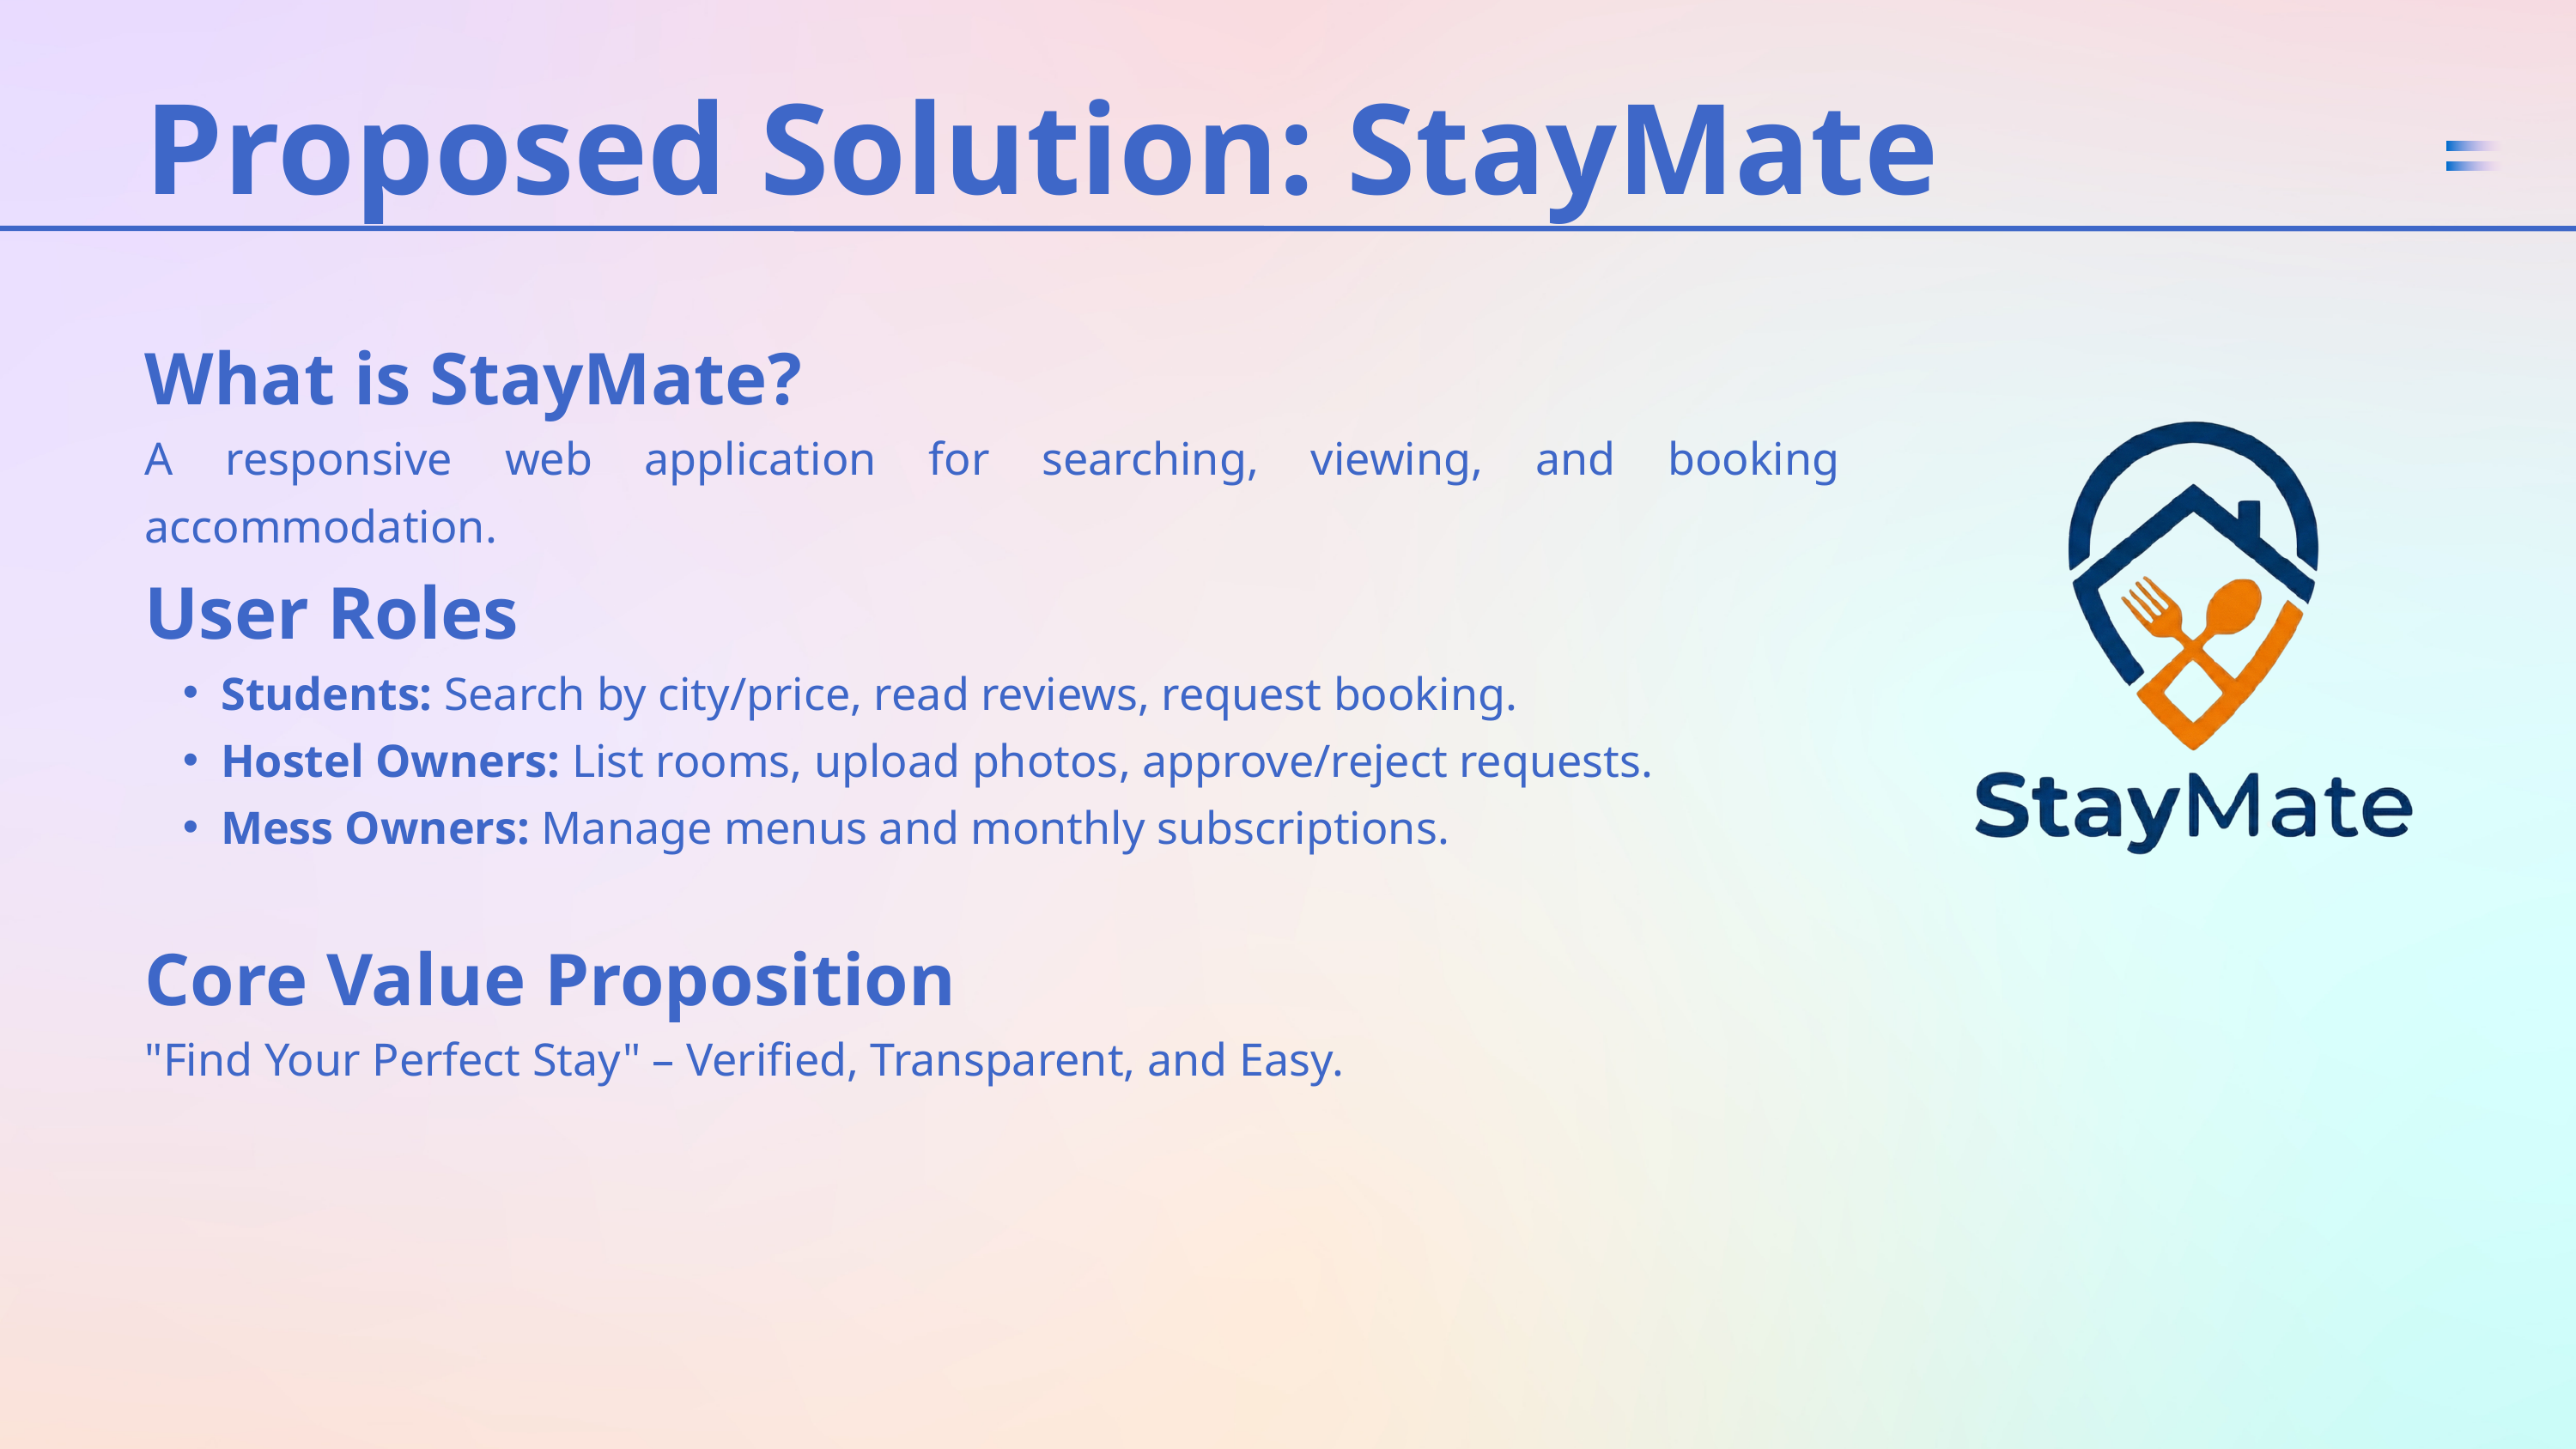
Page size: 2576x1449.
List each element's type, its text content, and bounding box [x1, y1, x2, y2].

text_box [1883, 331, 2503, 951]
text_box Students: Search by city/price, read reviews, request booking. Hostel Owners: List rooms, upload photos, approve/reject requests. Mess Owners: Manage menus and monthly subscriptions. [144, 652, 1841, 920]
text_box [0, 0, 2576, 228]
text_box Core Value Proposition [144, 929, 1027, 1017]
text_box User Roles [144, 563, 773, 652]
text_box A responsive web application for searching, viewing, and booking accommodation. [144, 417, 1841, 552]
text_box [2445, 161, 2503, 171]
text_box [2445, 141, 2503, 151]
text_box [0, 229, 2576, 1449]
text_box What is StayMate? [144, 329, 897, 417]
text_box Proposed Solution: StayMate [144, 94, 2092, 220]
text_box "Find Your Perfect Stay" – Verified, Transparent, and Easy. [144, 1017, 1841, 1085]
